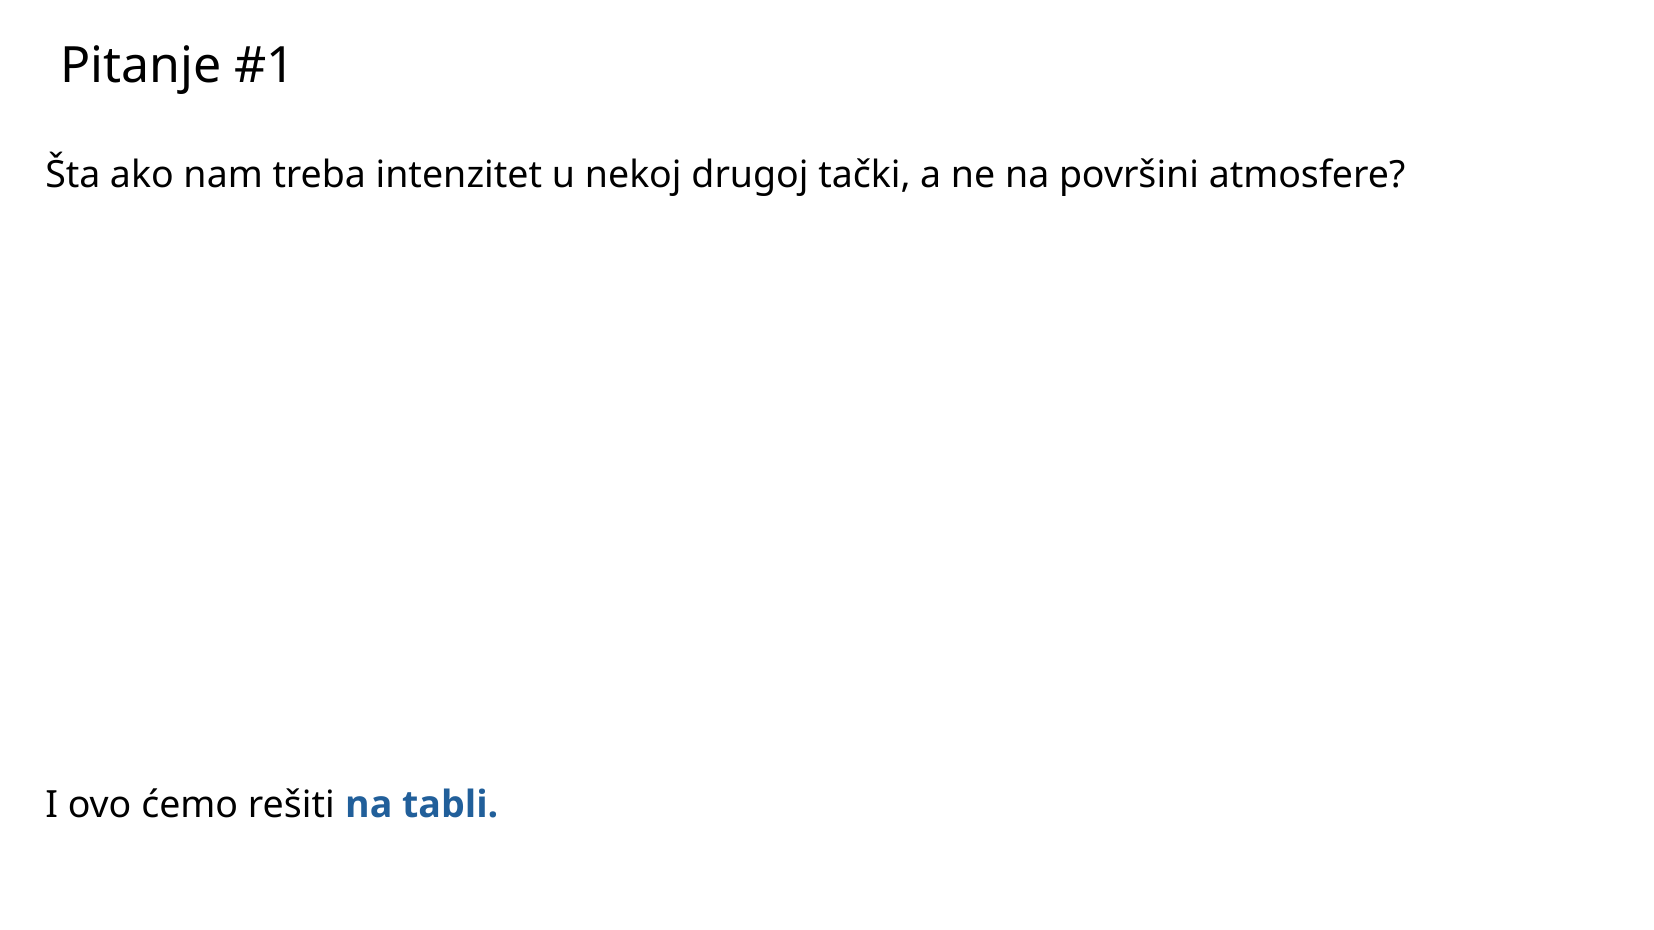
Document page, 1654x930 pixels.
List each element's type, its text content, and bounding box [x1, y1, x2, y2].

list Šta ako nam treba intenzitet u nekoj drugoj tački, a ne na površini atmosfere? I ovo ćemo rešiti na tabli. [45, 149, 1635, 880]
title Pitanje #1 [59, 13, 1648, 113]
